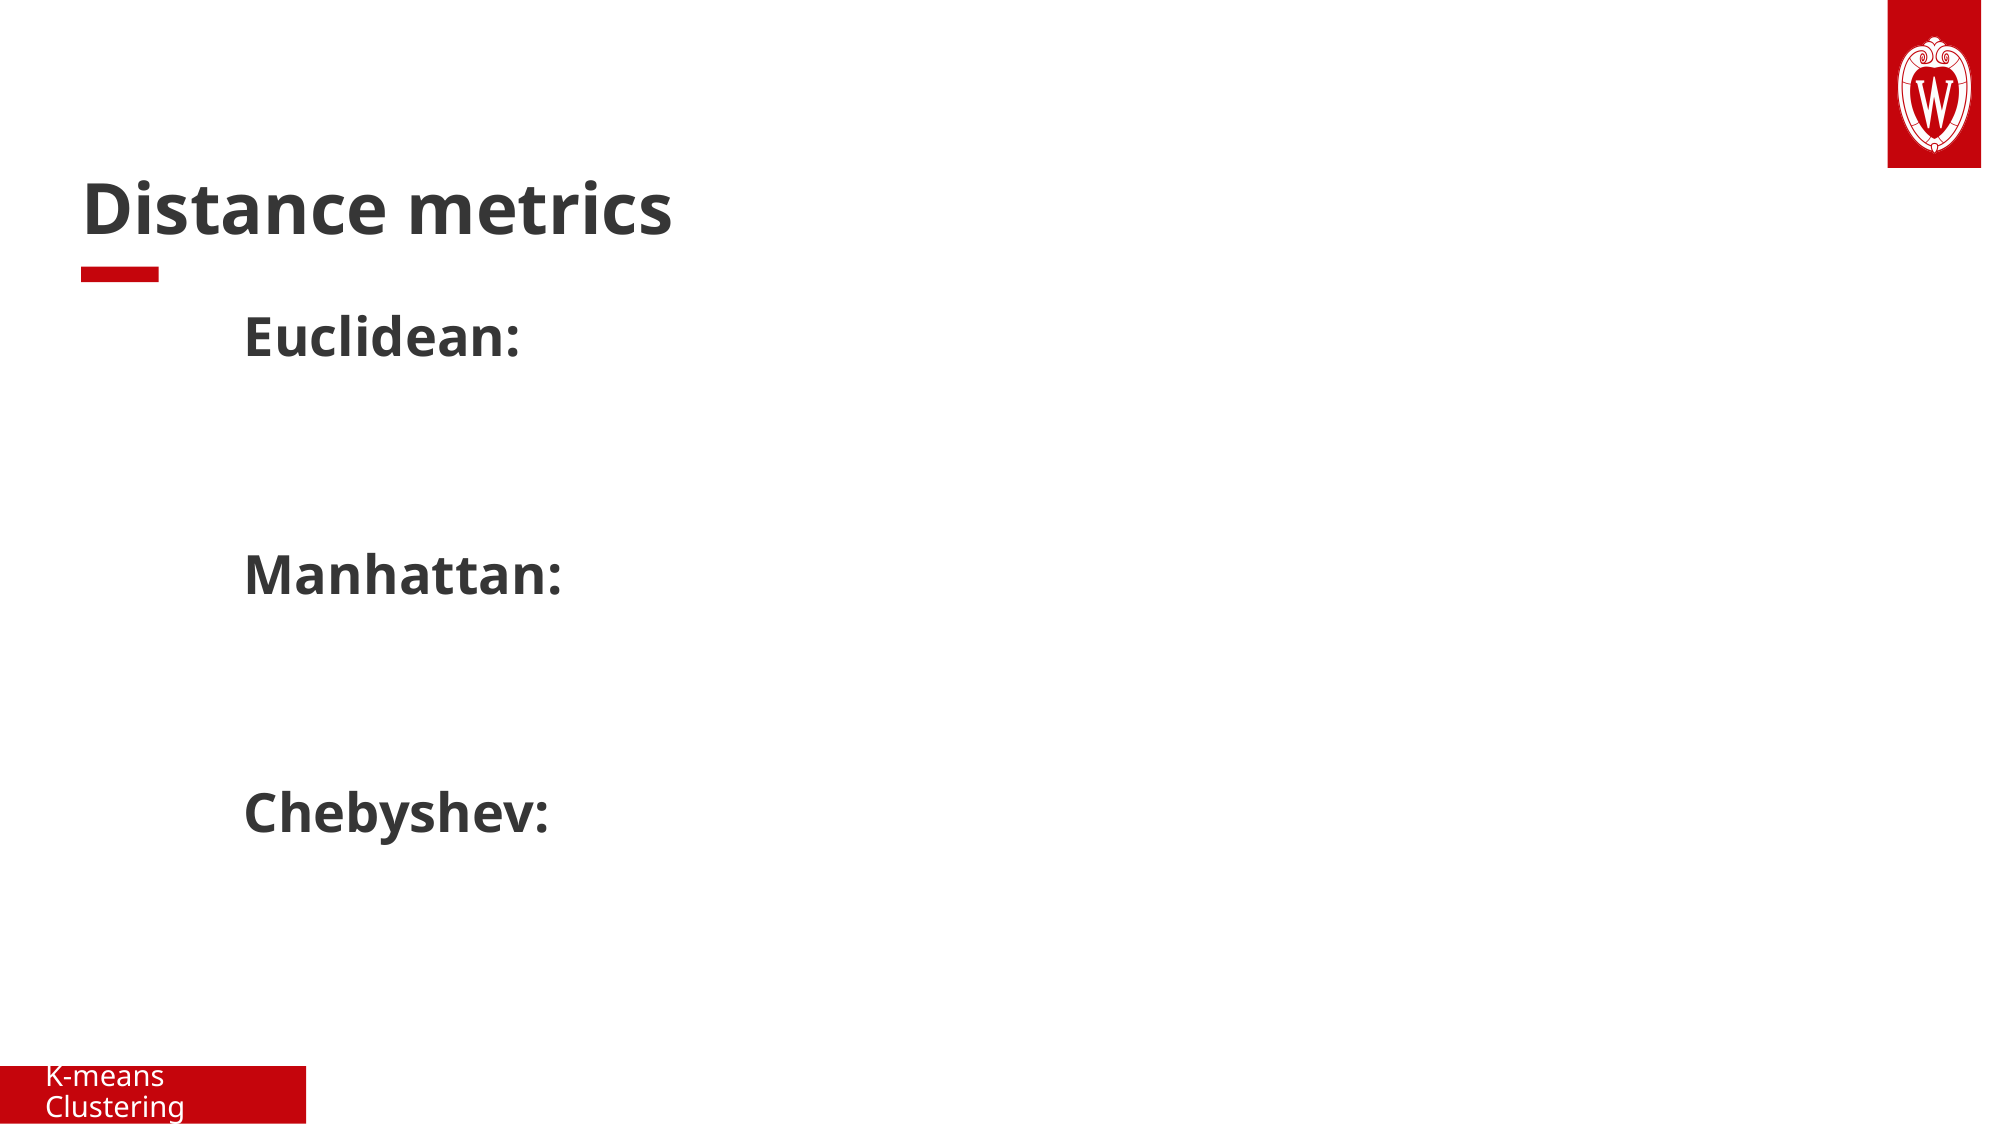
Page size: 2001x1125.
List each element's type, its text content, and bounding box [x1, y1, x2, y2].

list K-means Clustering [0, 1066, 307, 1124]
picture [1897, 36, 1972, 154]
title Distance metrics [81, 75, 1832, 250]
